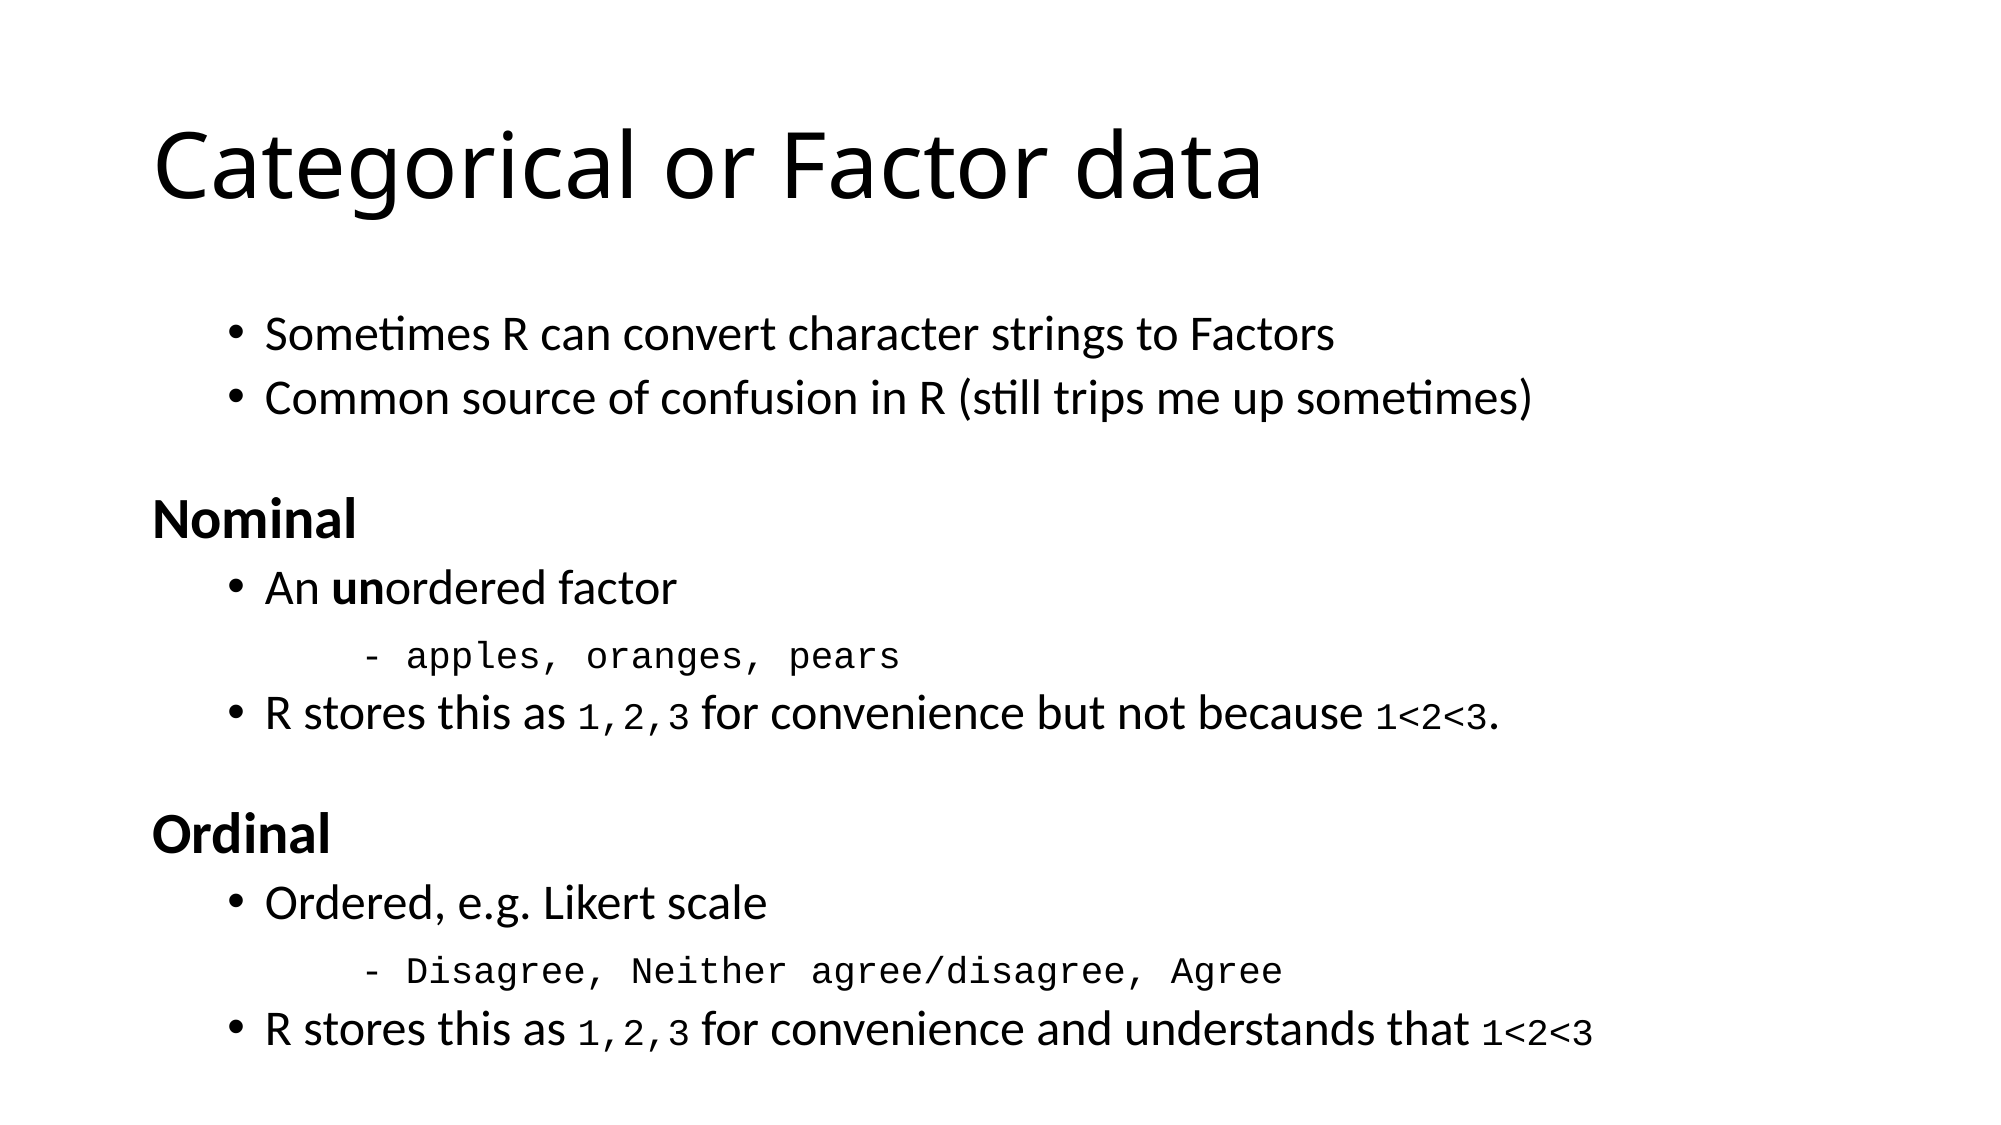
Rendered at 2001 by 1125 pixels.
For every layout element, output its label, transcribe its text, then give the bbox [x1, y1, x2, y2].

title Categorical or Factor data [137, 59, 1863, 278]
list Sometimes R can convert character strings to Factors Common source of confusion in R (still trips me up sometimes) Nominal An unordered factor - apples, oranges, pears R stores this as 1,2,3 for convenience but not because 1<2<3. Ordinal Ordered, e.g. Likert scale - Disagree, Neither agree/disagree, Agree R stores this as 1,2,3 for convenience and understands that 1<2<3 [137, 299, 1863, 1014]
